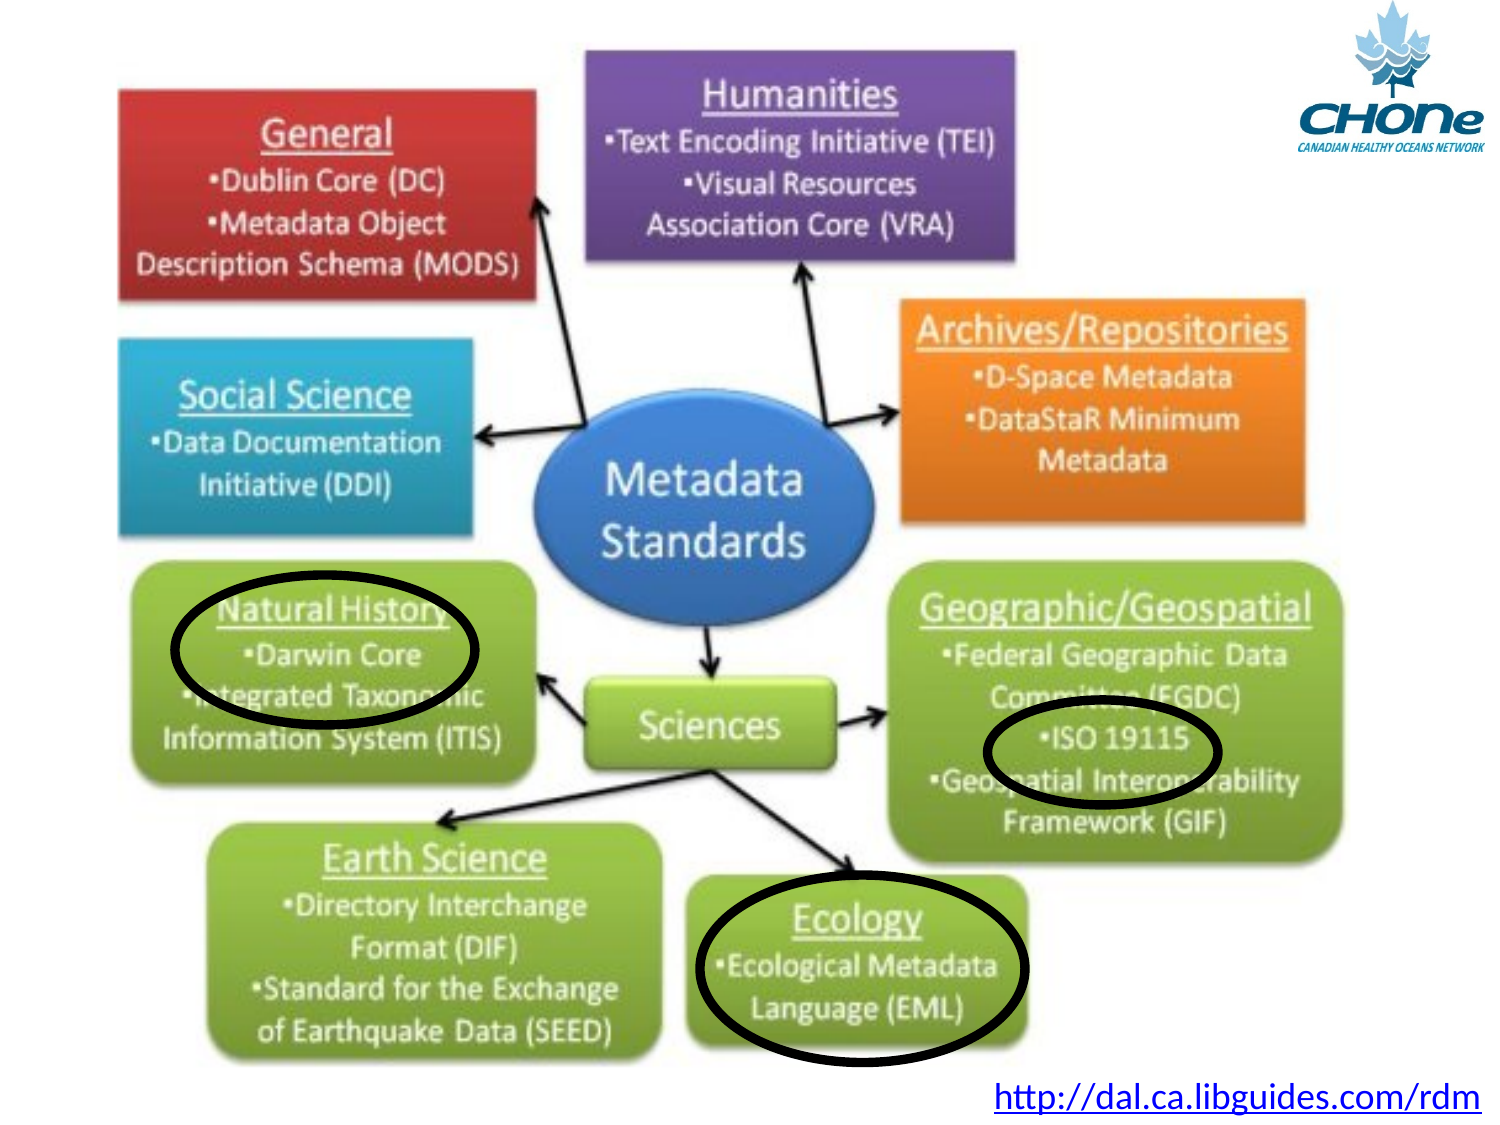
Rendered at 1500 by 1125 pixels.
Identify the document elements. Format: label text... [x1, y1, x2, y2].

picture [74, 0, 1485, 1087]
text_box http://dal.ca.libguides.com/rdm [978, 1064, 1497, 1125]
